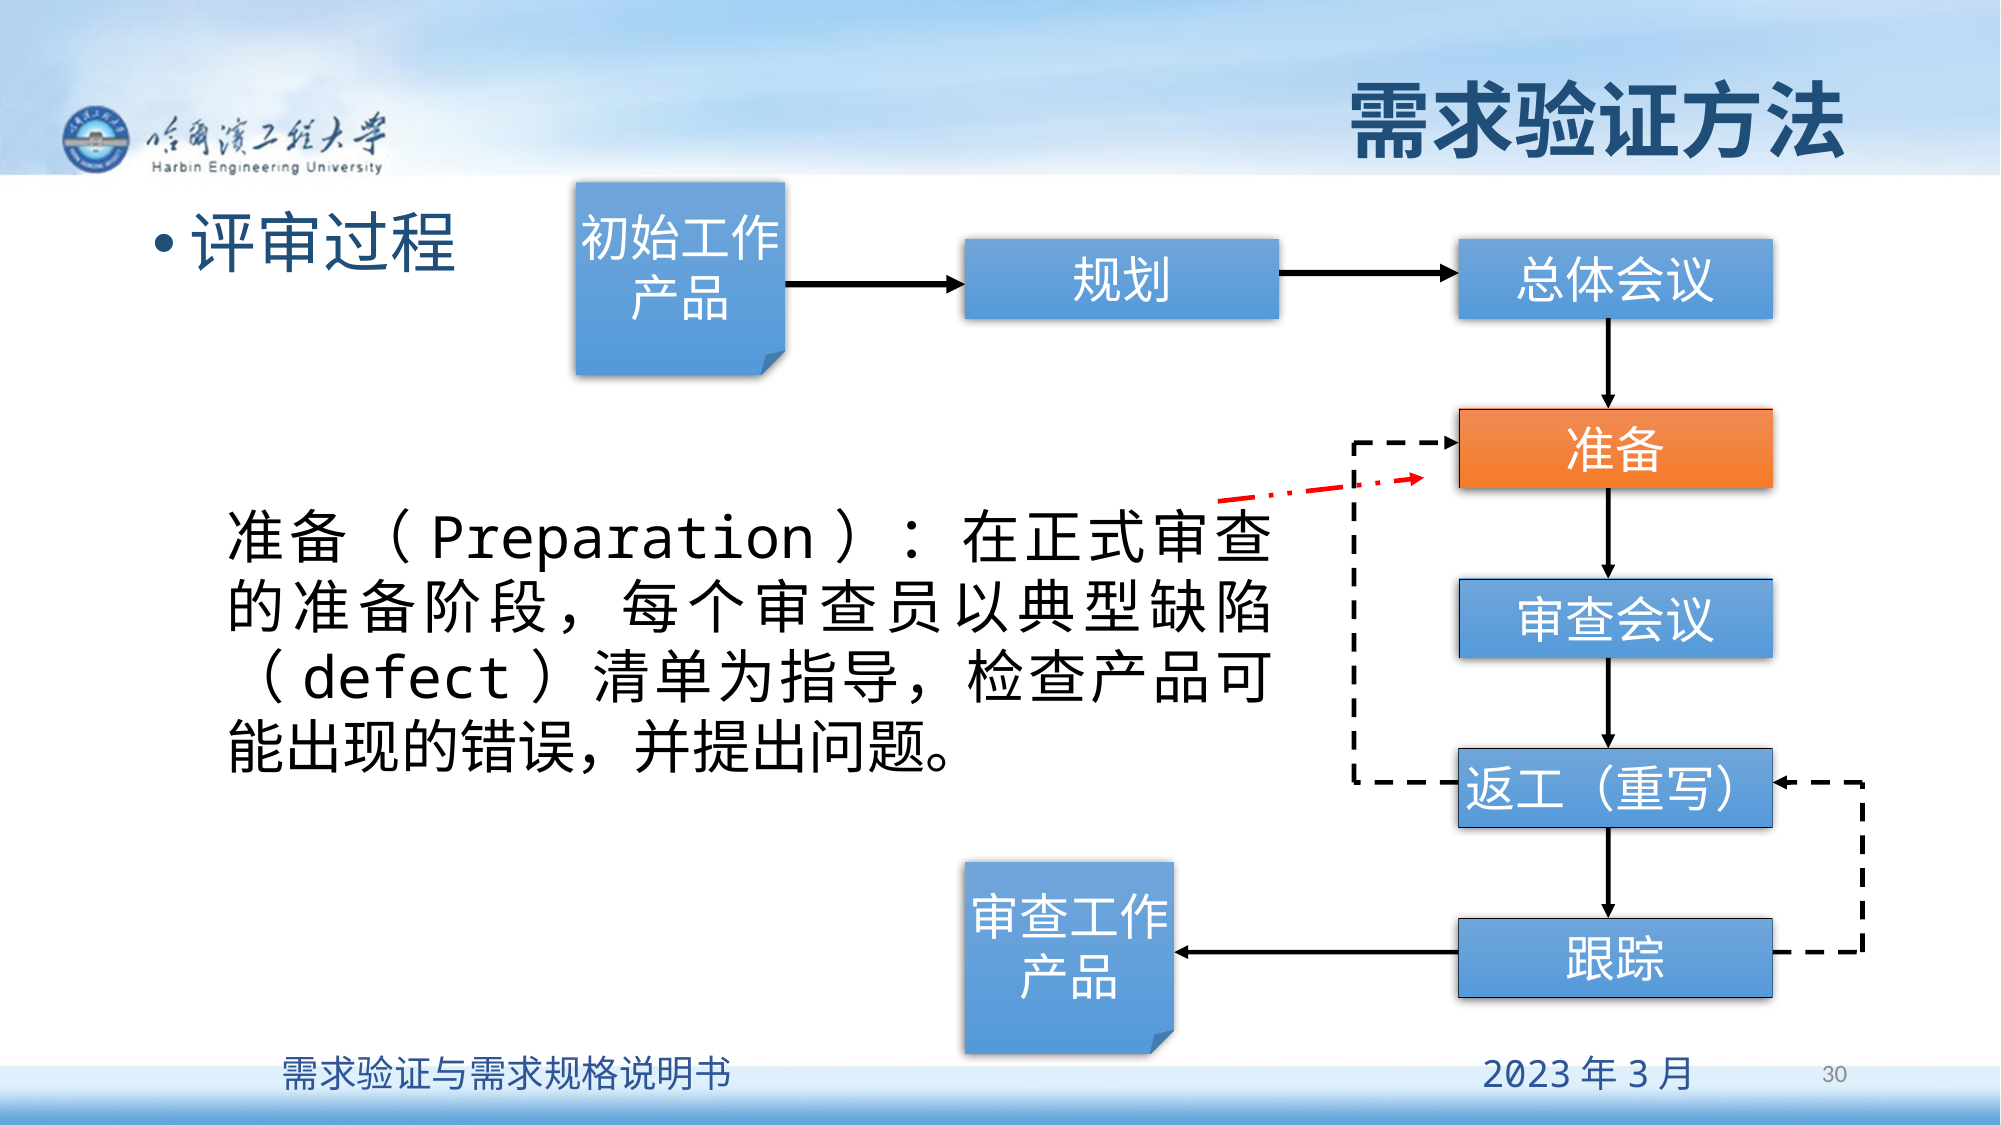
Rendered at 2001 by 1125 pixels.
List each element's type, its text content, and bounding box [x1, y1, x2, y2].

title 需求验证方法 [137, 47, 1863, 202]
slide_number 30 [1412, 1055, 1863, 1103]
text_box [575, 182, 1863, 1055]
list 评审过程 [137, 202, 575, 914]
text_box 准备（Preparation）：在正式审查的准备阶段，每个审查员以典型缺陷（defect）清单为指导，检查产品可能出现的错误，并提出问题。 [211, 493, 575, 788]
picture [0, 0, 2001, 1125]
